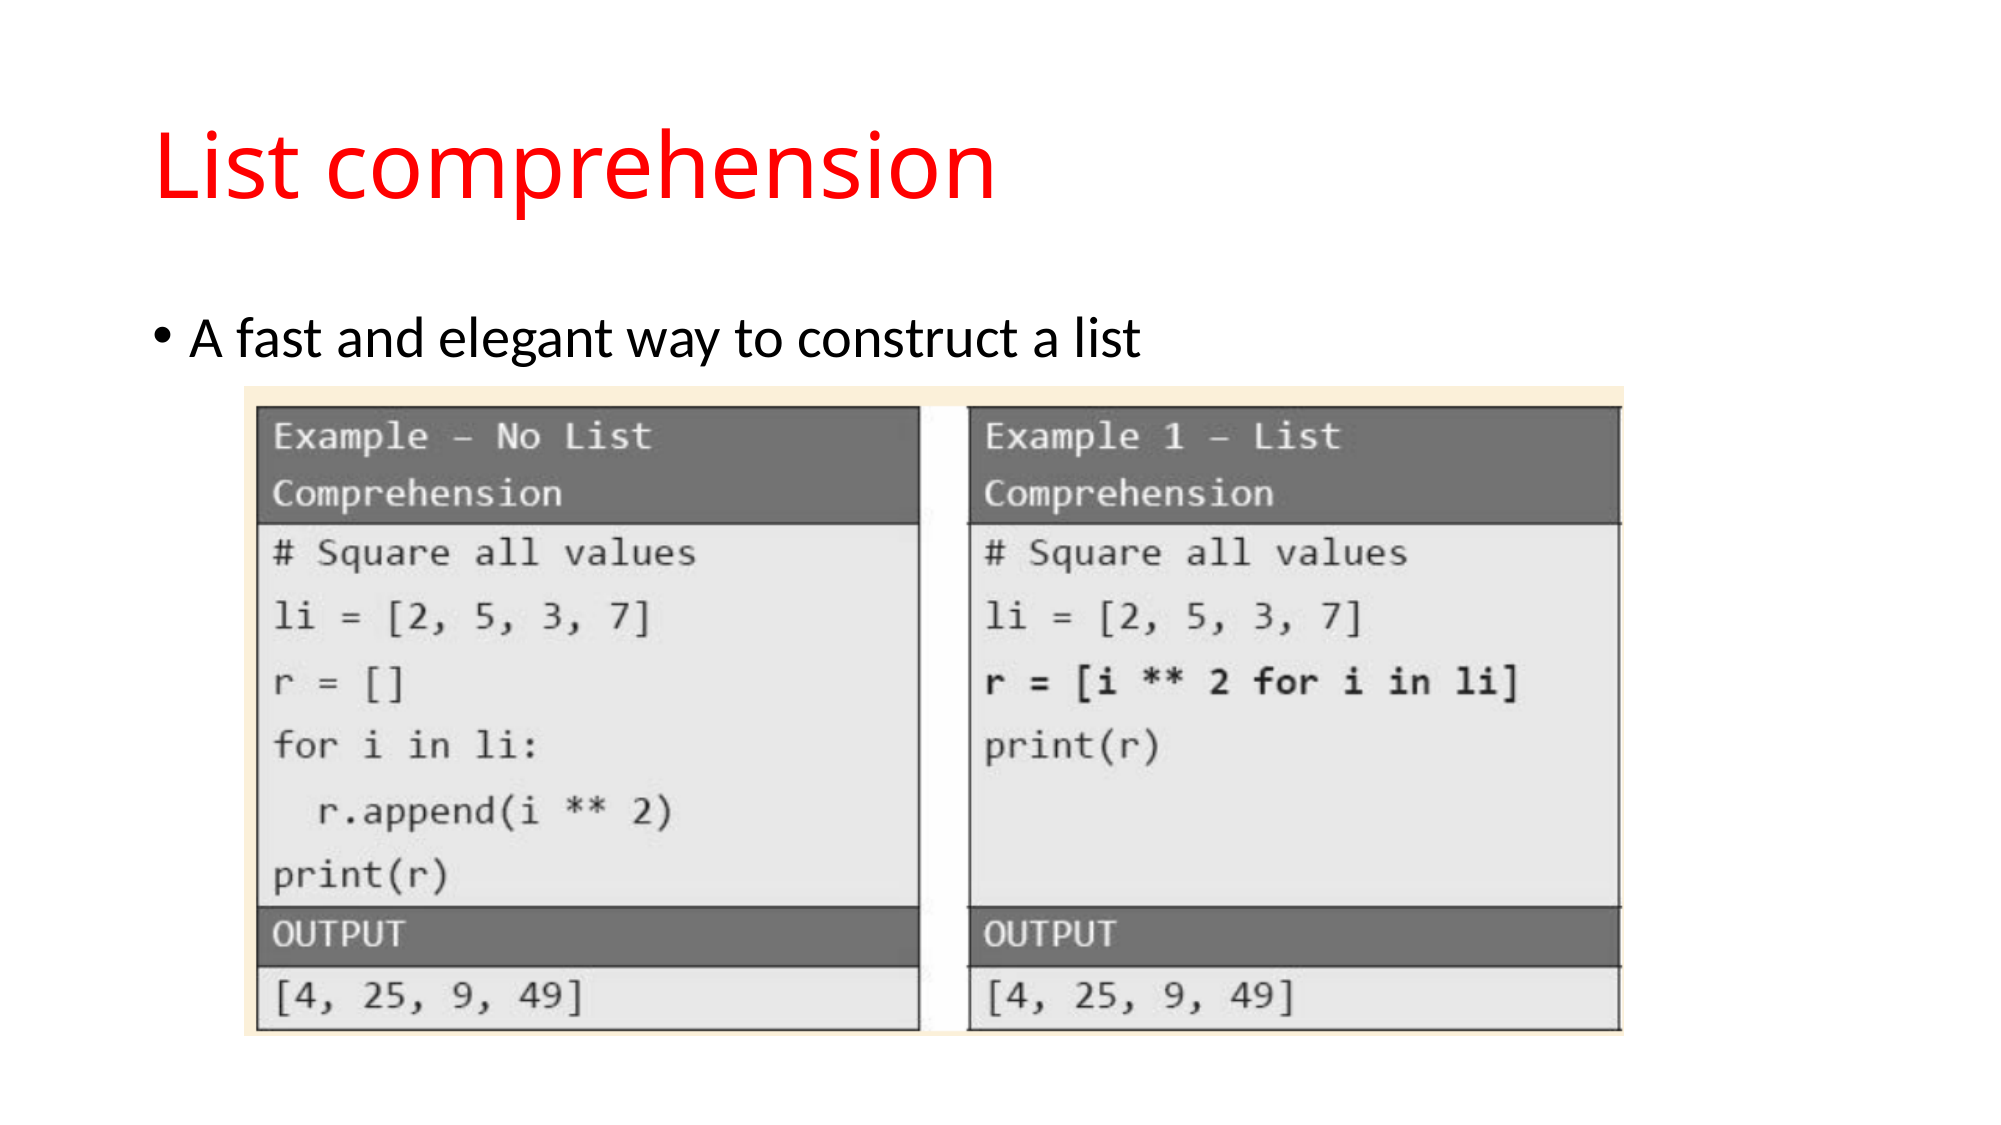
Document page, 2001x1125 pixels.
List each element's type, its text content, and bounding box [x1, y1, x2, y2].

list A fast and elegant way to construct a list [137, 299, 1863, 1014]
title List comprehension [137, 59, 1863, 278]
picture [244, 386, 1624, 1036]
